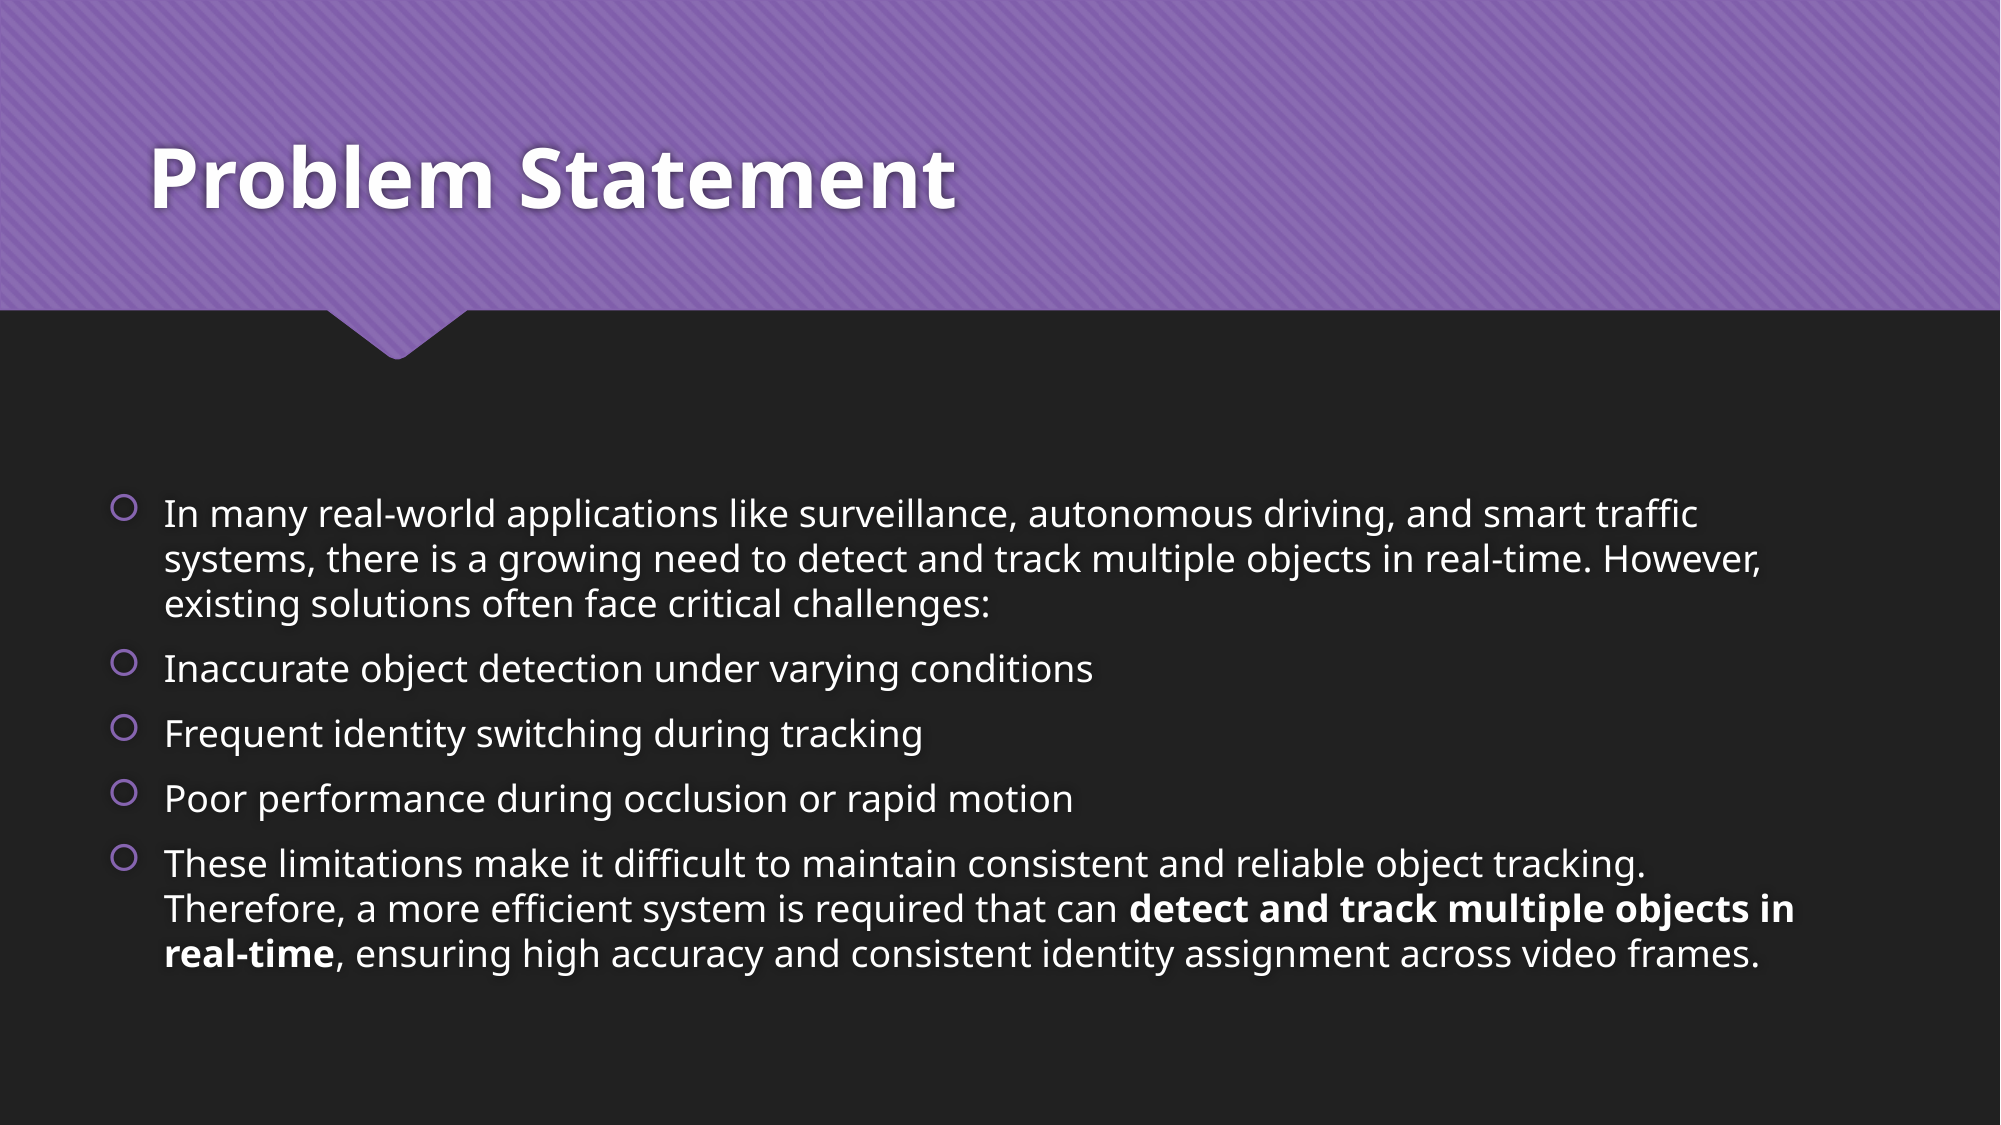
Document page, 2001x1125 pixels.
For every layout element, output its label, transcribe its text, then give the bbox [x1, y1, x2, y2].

list In many real-world applications like surveillance, autonomous driving, and smart traffic systems, there is a growing need to detect and track multiple objects in real-time. However, existing solutions often face critical challenges: Inaccurate object detection under varying conditions Frequent identity switching during tracking Poor performance during occlusion or rapid motion These limitations make it difficult to maintain consistent and reliable object tracking. Therefore, a more efficient system is required that can detect and track multiple objects in real-time, ensuring high accuracy and consistent identity assignment across video frames. [92, 383, 1824, 1125]
title Problem Statement [132, 73, 1868, 233]
